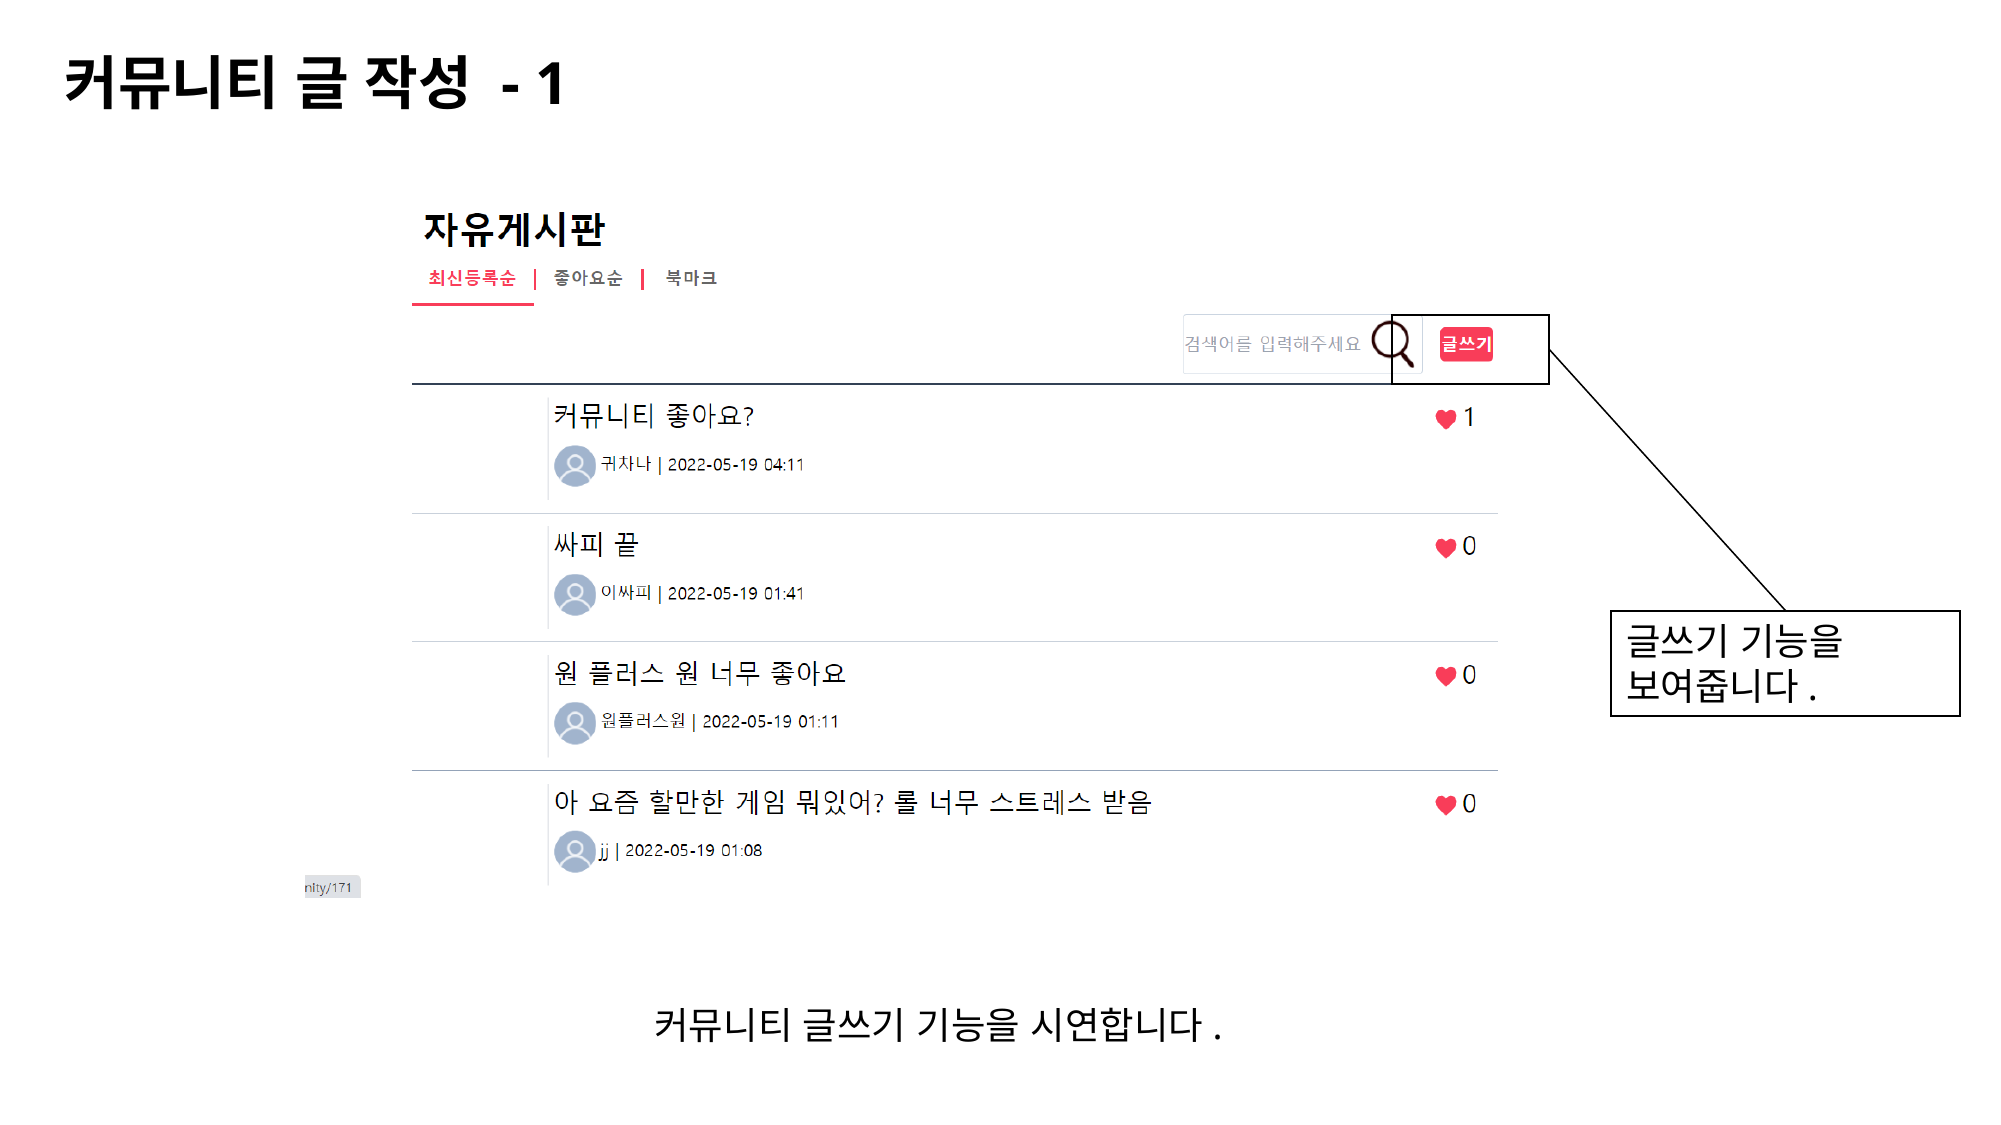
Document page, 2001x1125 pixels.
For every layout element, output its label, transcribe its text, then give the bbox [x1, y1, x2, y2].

picture [305, 178, 1572, 899]
text_box 커뮤니티 글 작성 - 1 [49, 38, 633, 124]
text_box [1391, 314, 1960, 717]
text_box 커뮤니티 글쓰기 기능을 시연합니다. [639, 994, 1347, 1055]
